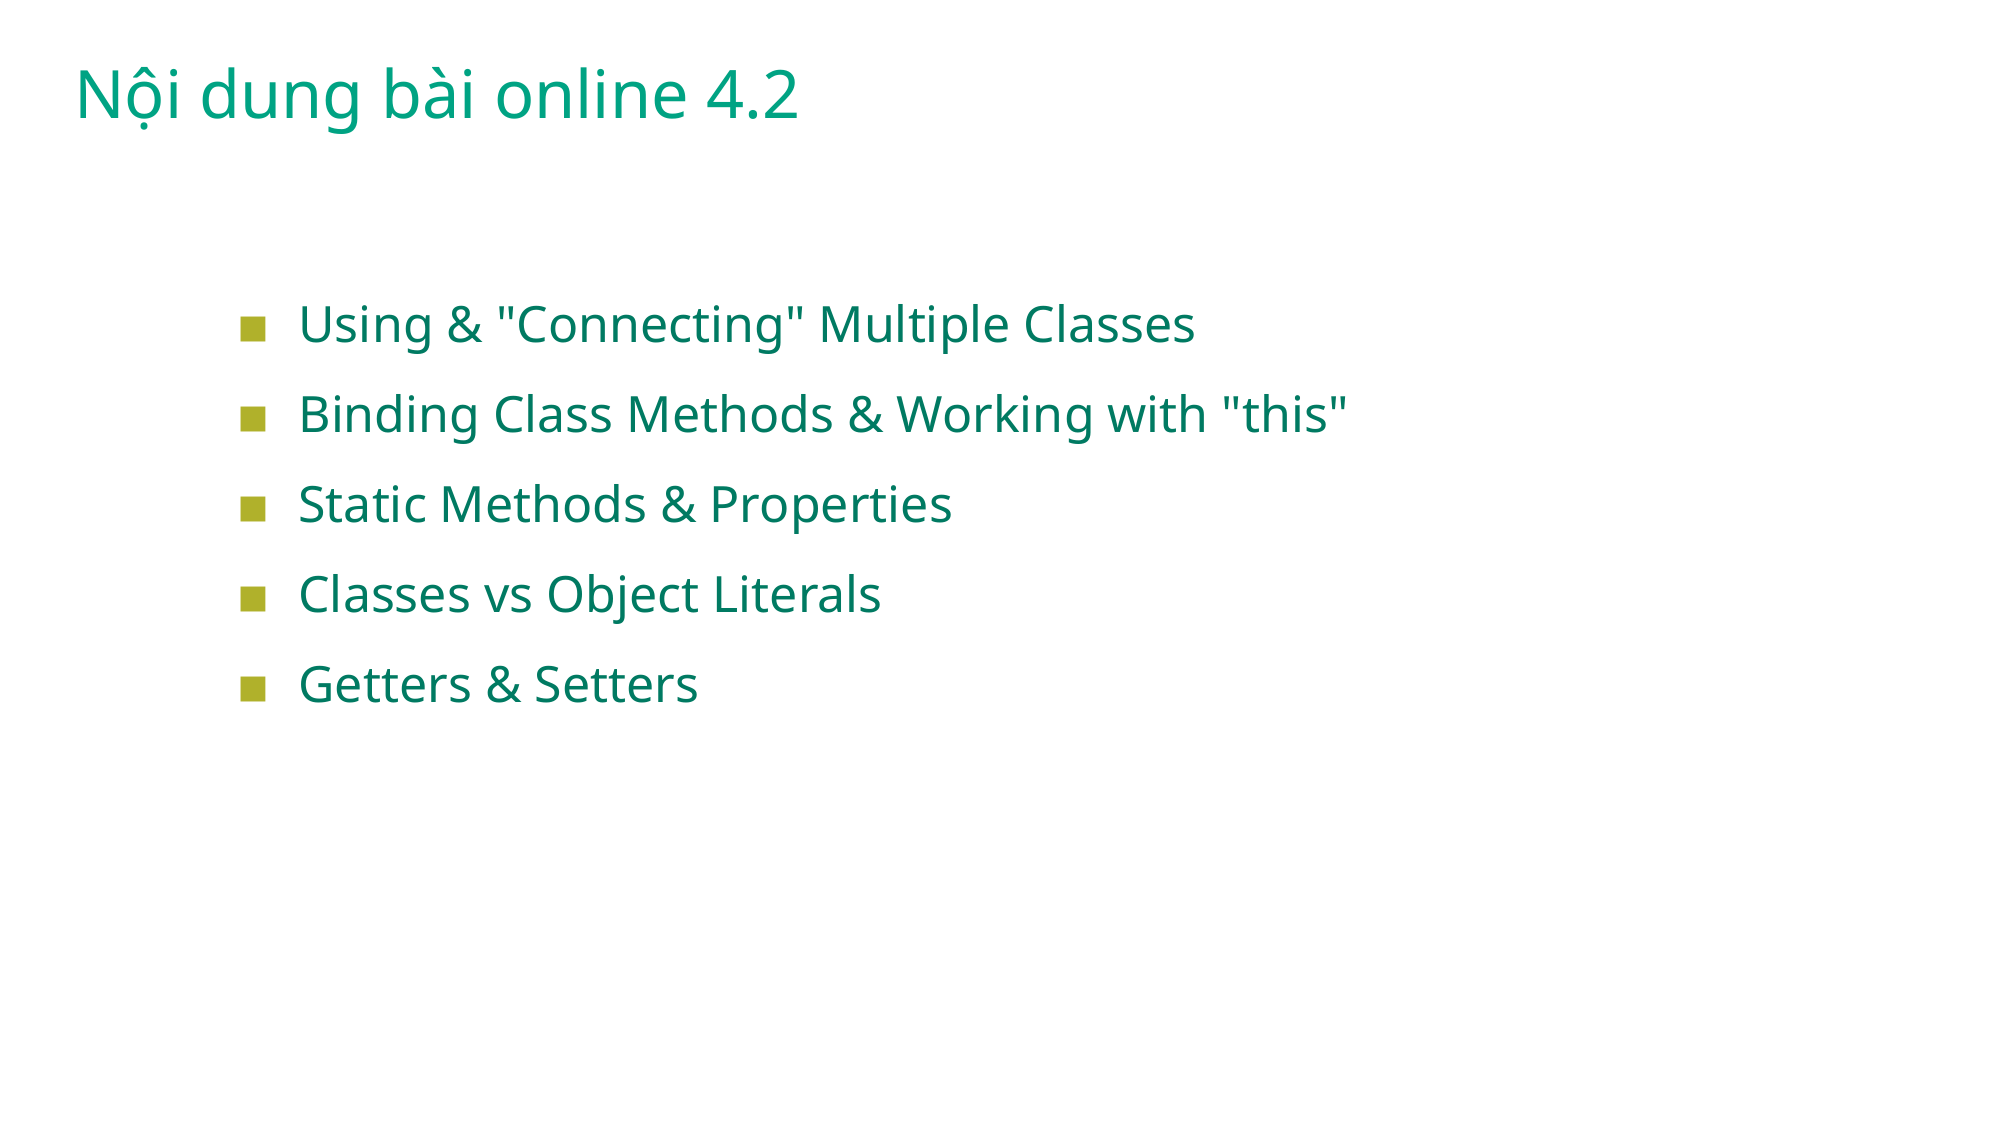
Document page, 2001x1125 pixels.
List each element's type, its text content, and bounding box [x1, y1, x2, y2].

title Nội dung bài online 4.2 [66, 41, 1867, 143]
list Using & "Connecting" Multiple Classes Binding Class Methods & Working with "this" Static Methods & Properties Classes vs Object Literals Getters & Setters [208, 255, 1622, 930]
